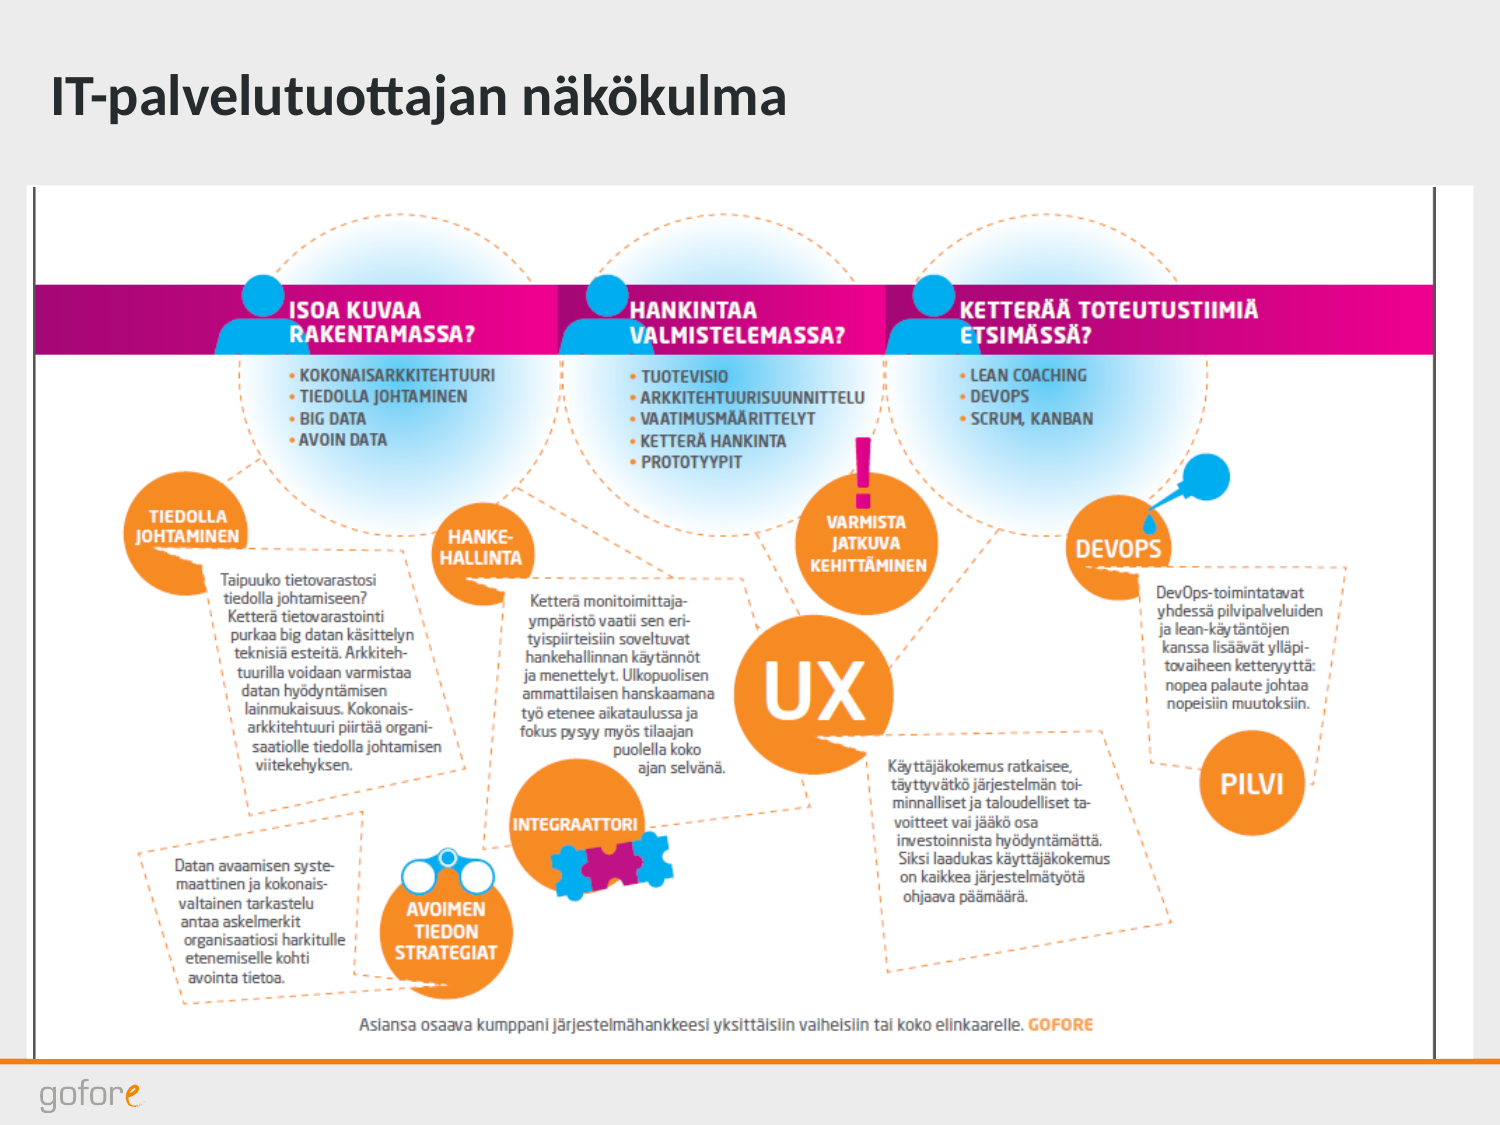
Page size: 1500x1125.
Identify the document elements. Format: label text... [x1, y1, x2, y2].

picture [33, 186, 1436, 1059]
title IT-palvelutuottajan näkökulma [37, 0, 1463, 185]
